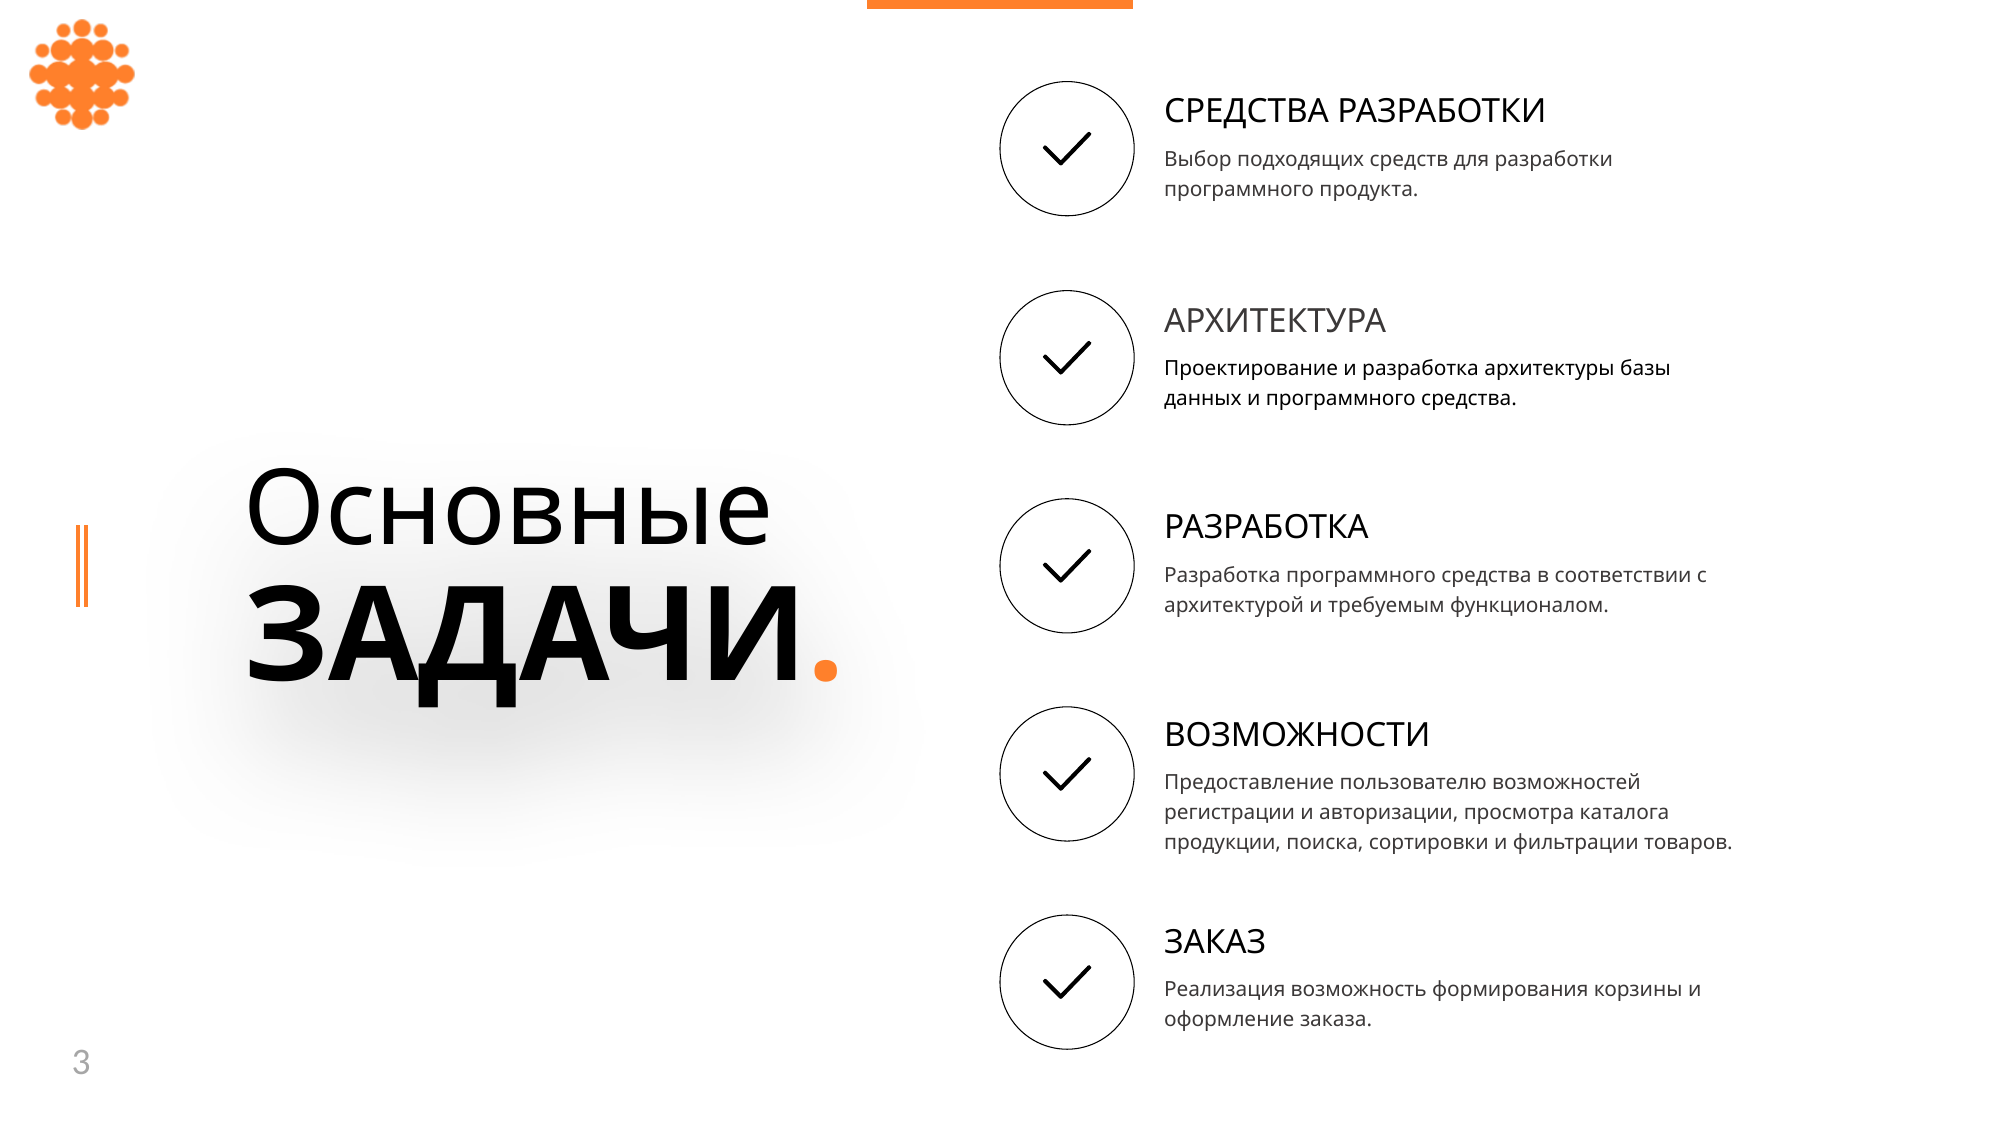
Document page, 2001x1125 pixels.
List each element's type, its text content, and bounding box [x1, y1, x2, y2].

text_box Основные ЗАДАЧИ. [228, 446, 956, 717]
text_box [1001, 705, 1136, 843]
text_box Реализация возможность формирования корзины и оформление заказа. [1164, 963, 1753, 1038]
text_box Выбор подходящих средств для разработки программного продукта. [1164, 133, 1753, 208]
text_box [1044, 132, 1091, 165]
text_box [1015, 497, 1136, 634]
text_box ВОЗМОЖНОСТИ [1164, 716, 1753, 756]
text_box [998, 80, 1136, 217]
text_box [77, 524, 86, 607]
text_box Проектирование и разработка архитектуры базы данных и программного средства. [1164, 342, 1753, 417]
text_box РАЗРАБОТКА [1164, 509, 1753, 549]
text_box [998, 913, 1136, 1051]
text_box АРХИТЕКТУРА [1164, 302, 1753, 342]
text_box [998, 289, 1136, 426]
text_box СРЕДСТВА РАЗРАБОТКИ [1164, 93, 1753, 133]
text_box [1044, 342, 1091, 374]
text_box Разработка программного средства в соответствии с архитектурой и требуемым функционалом. [1164, 549, 1753, 624]
text_box [1044, 758, 1091, 790]
text_box [1044, 550, 1091, 582]
text_box [1044, 966, 1091, 998]
picture [25, 17, 139, 132]
text_box 3 [56, 1029, 99, 1089]
text_box ЗАКАЗ [1164, 923, 1753, 963]
text_box Предоставление пользователю возможностей регистрации и авторизации, просмотра каталога продукции, поиска, сортировки и фильтрации товаров. [1164, 756, 1753, 861]
